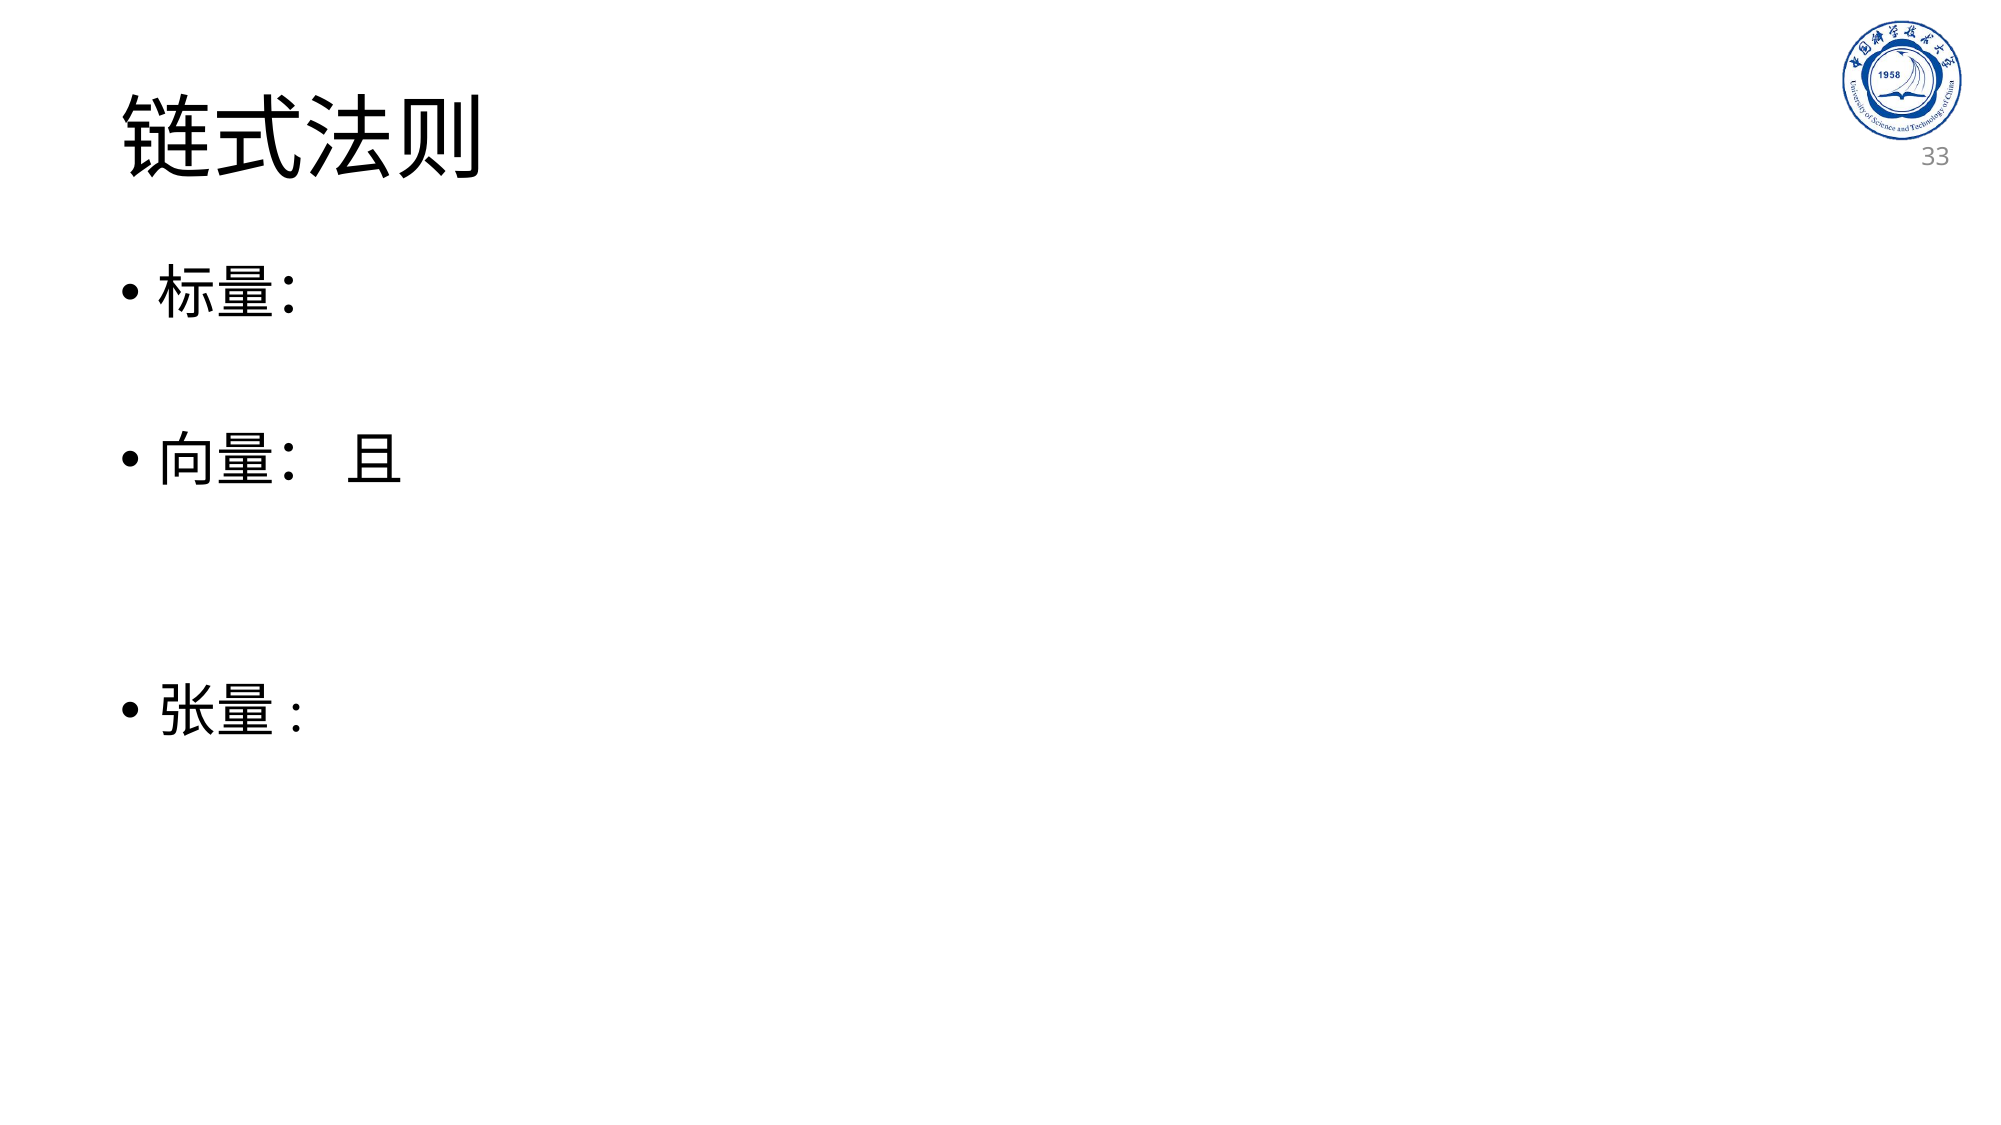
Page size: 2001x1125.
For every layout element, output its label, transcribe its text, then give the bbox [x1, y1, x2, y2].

slide_number 33 [1514, 127, 1965, 188]
picture [1839, 17, 1965, 127]
title 链式法则 [105, 59, 1900, 223]
